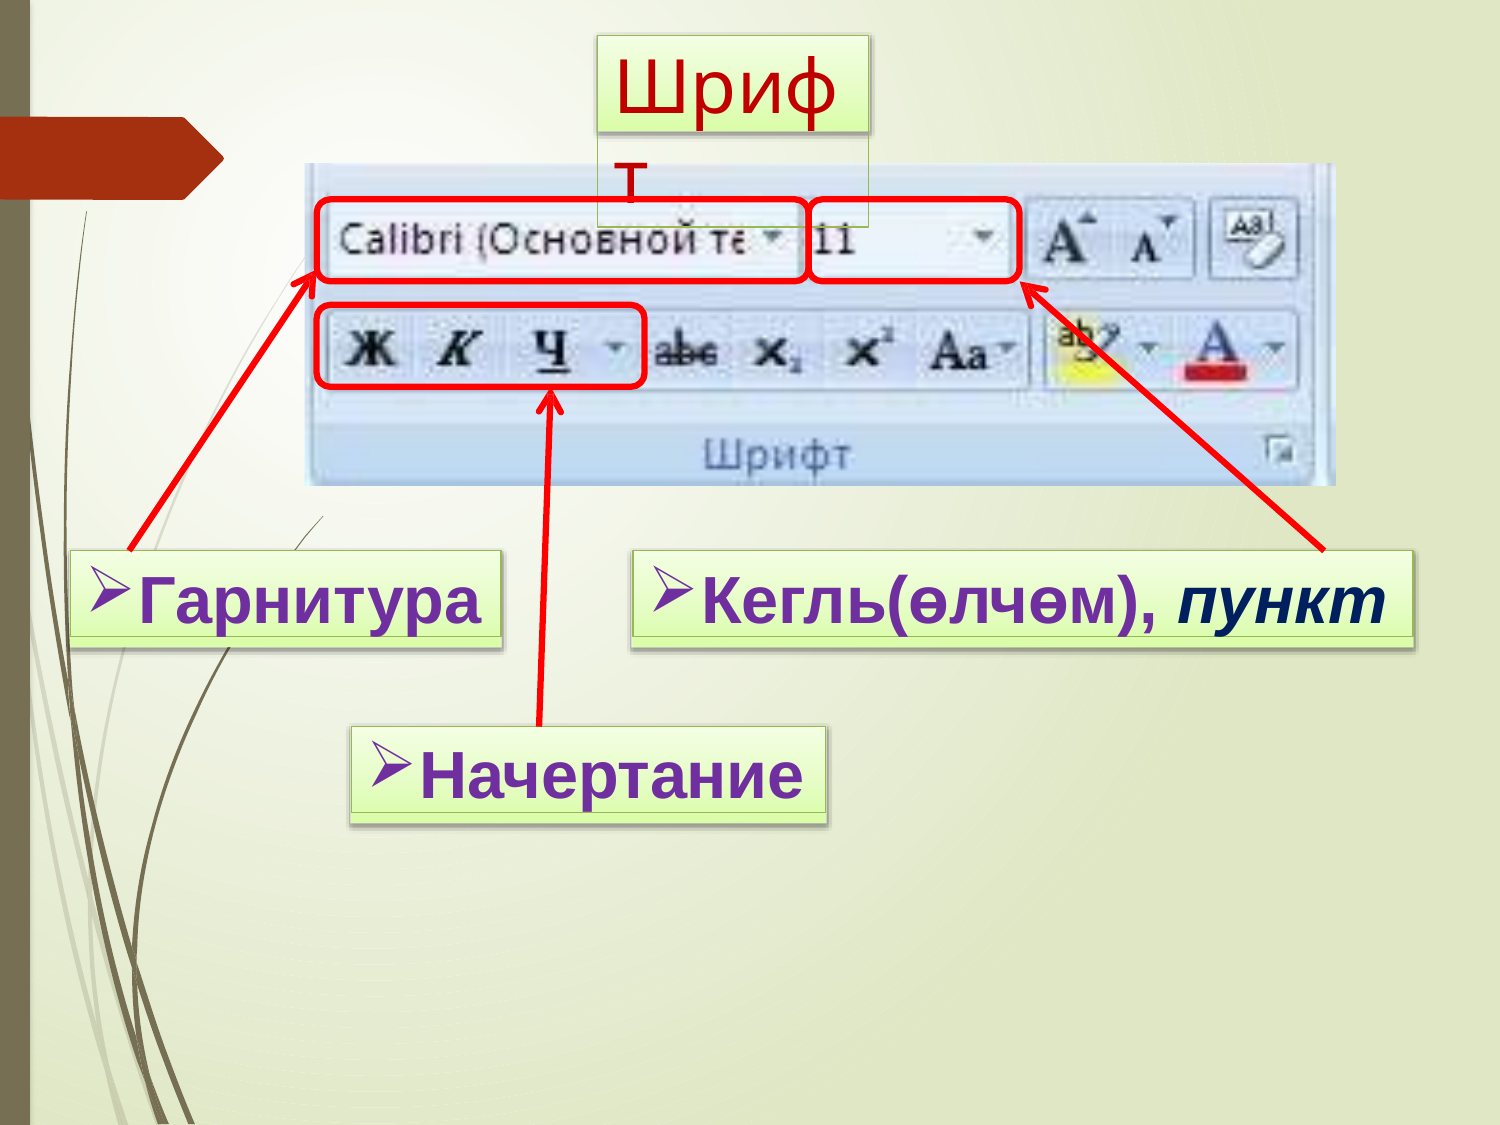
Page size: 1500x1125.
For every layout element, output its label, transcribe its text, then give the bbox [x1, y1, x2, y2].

text_box [351, 813, 826, 823]
text_box [632, 637, 1413, 647]
text_box [126, 269, 317, 553]
text_box [566, 17, 900, 172]
text_box Кегль(өлчөм), пункт [632, 550, 1414, 637]
text_box [70, 637, 501, 647]
text_box [316, 199, 809, 282]
text_box Гарнитура [70, 550, 502, 637]
text_box [603, 534, 1437, 689]
text_box [304, 163, 1336, 486]
text_box [316, 304, 645, 387]
text_box [809, 199, 1020, 282]
text_box Начертание [351, 726, 826, 813]
title Шрифт [597, 35, 869, 209]
text_box [1019, 281, 1327, 554]
text_box [322, 710, 854, 865]
text_box [41, 534, 530, 689]
text_box [535, 387, 564, 727]
